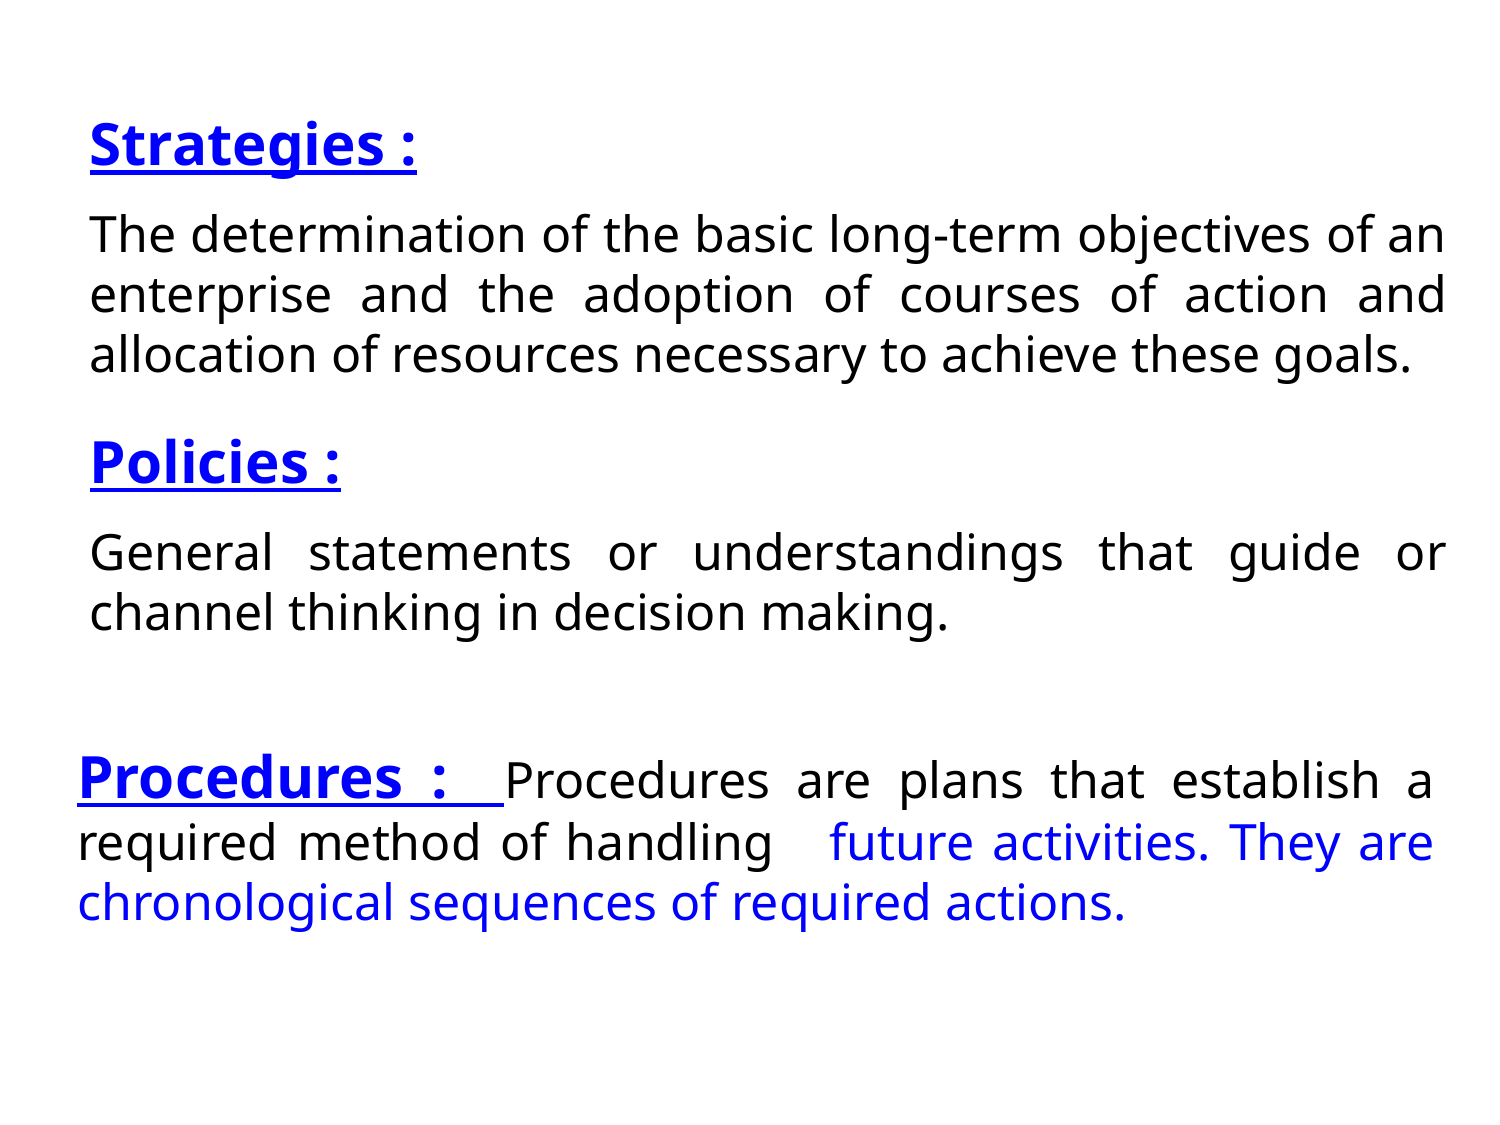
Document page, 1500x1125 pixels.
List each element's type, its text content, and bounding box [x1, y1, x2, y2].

text_box Strategies : The determination of the basic long-term objectives of an enterprise and the adoption of courses of action and allocation of resources necessary to achieve these goals. [75, 99, 1463, 390]
text_box Procedures : Procedures are plans that establish a required method of handling future activities. They are chronological sequences of required actions. [62, 732, 1450, 938]
text_box Policies : General statements or understandings that guide or channel thinking in decision making. [75, 417, 1463, 648]
